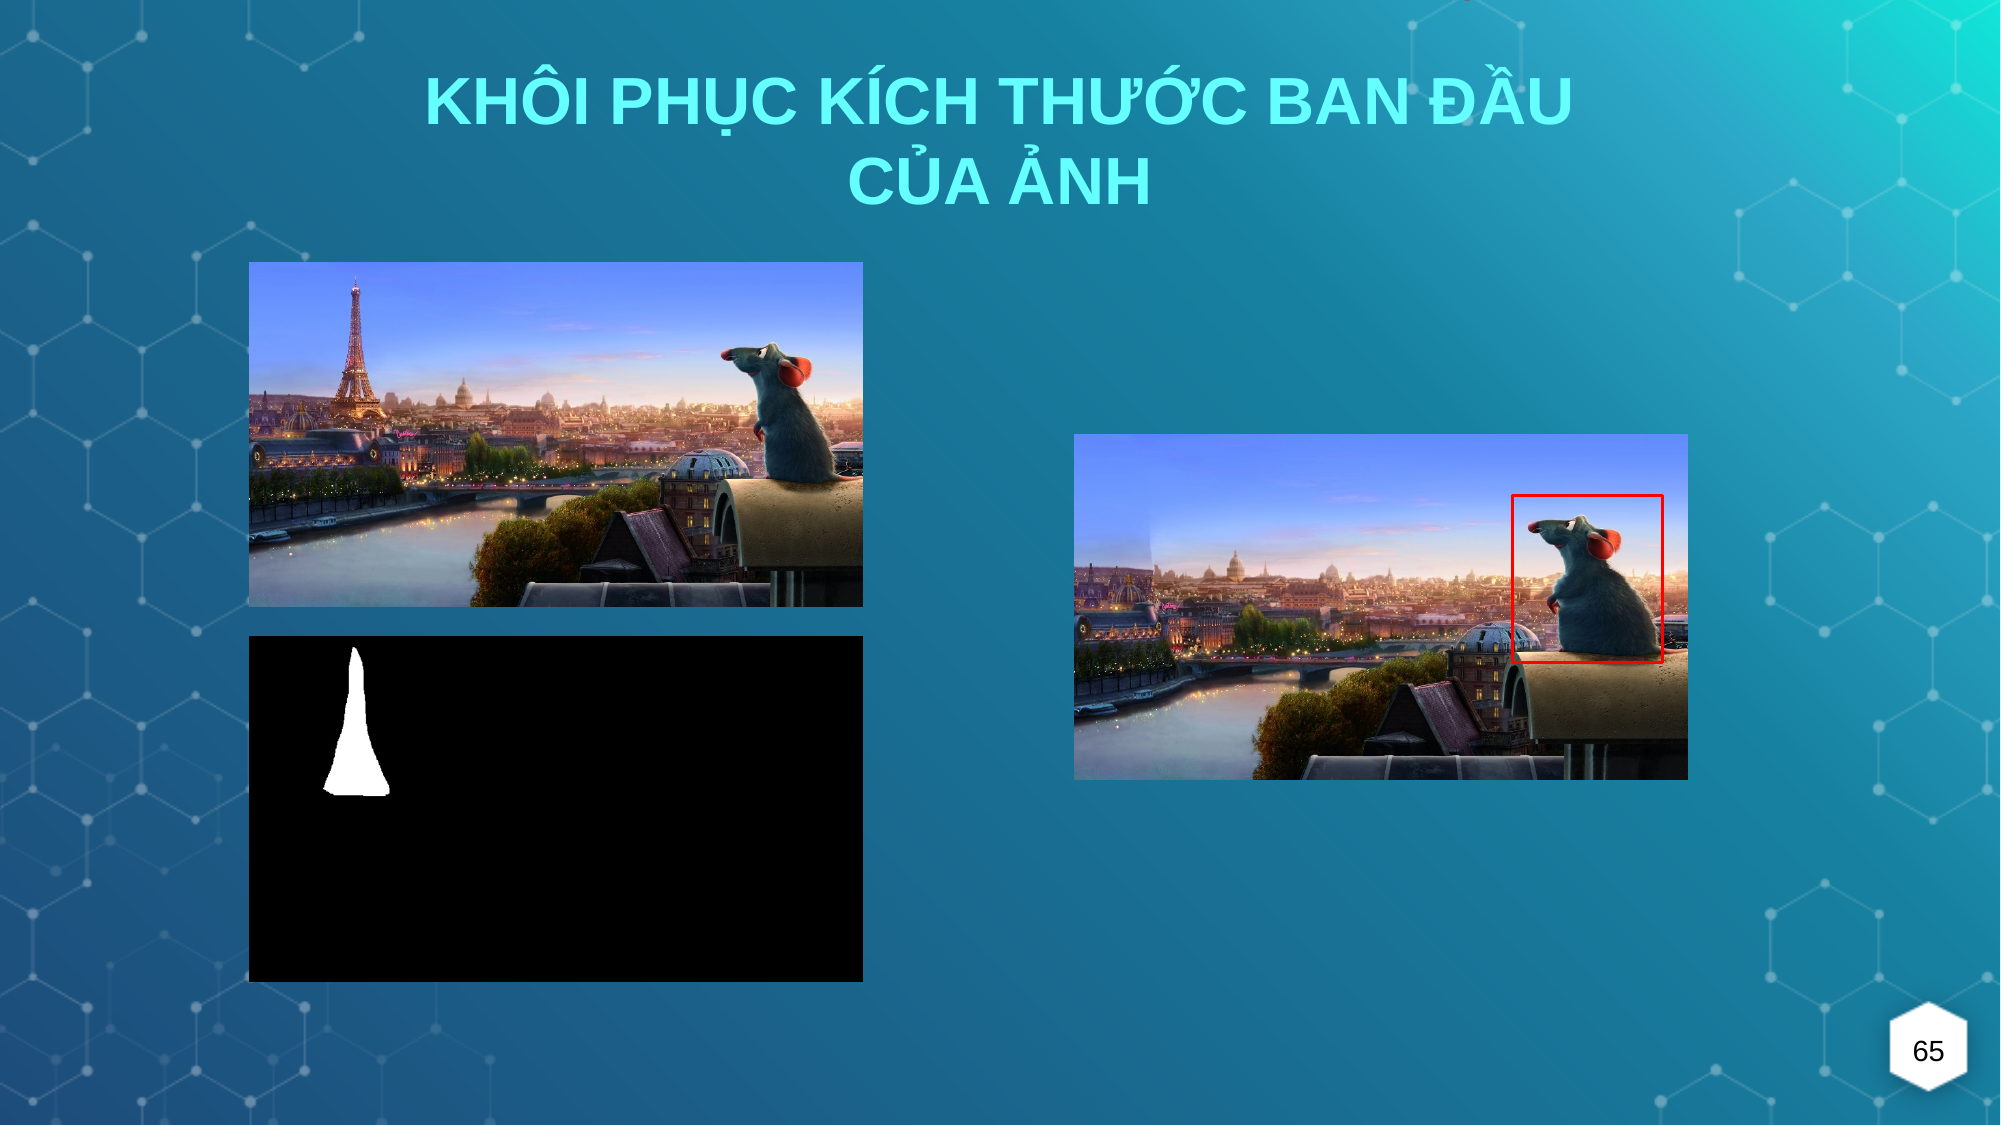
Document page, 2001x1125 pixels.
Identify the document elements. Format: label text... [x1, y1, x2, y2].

text_box Khôi phục kích thước ban đầu của ảnh [362, 50, 1638, 225]
picture [0, 0, 2001, 1125]
